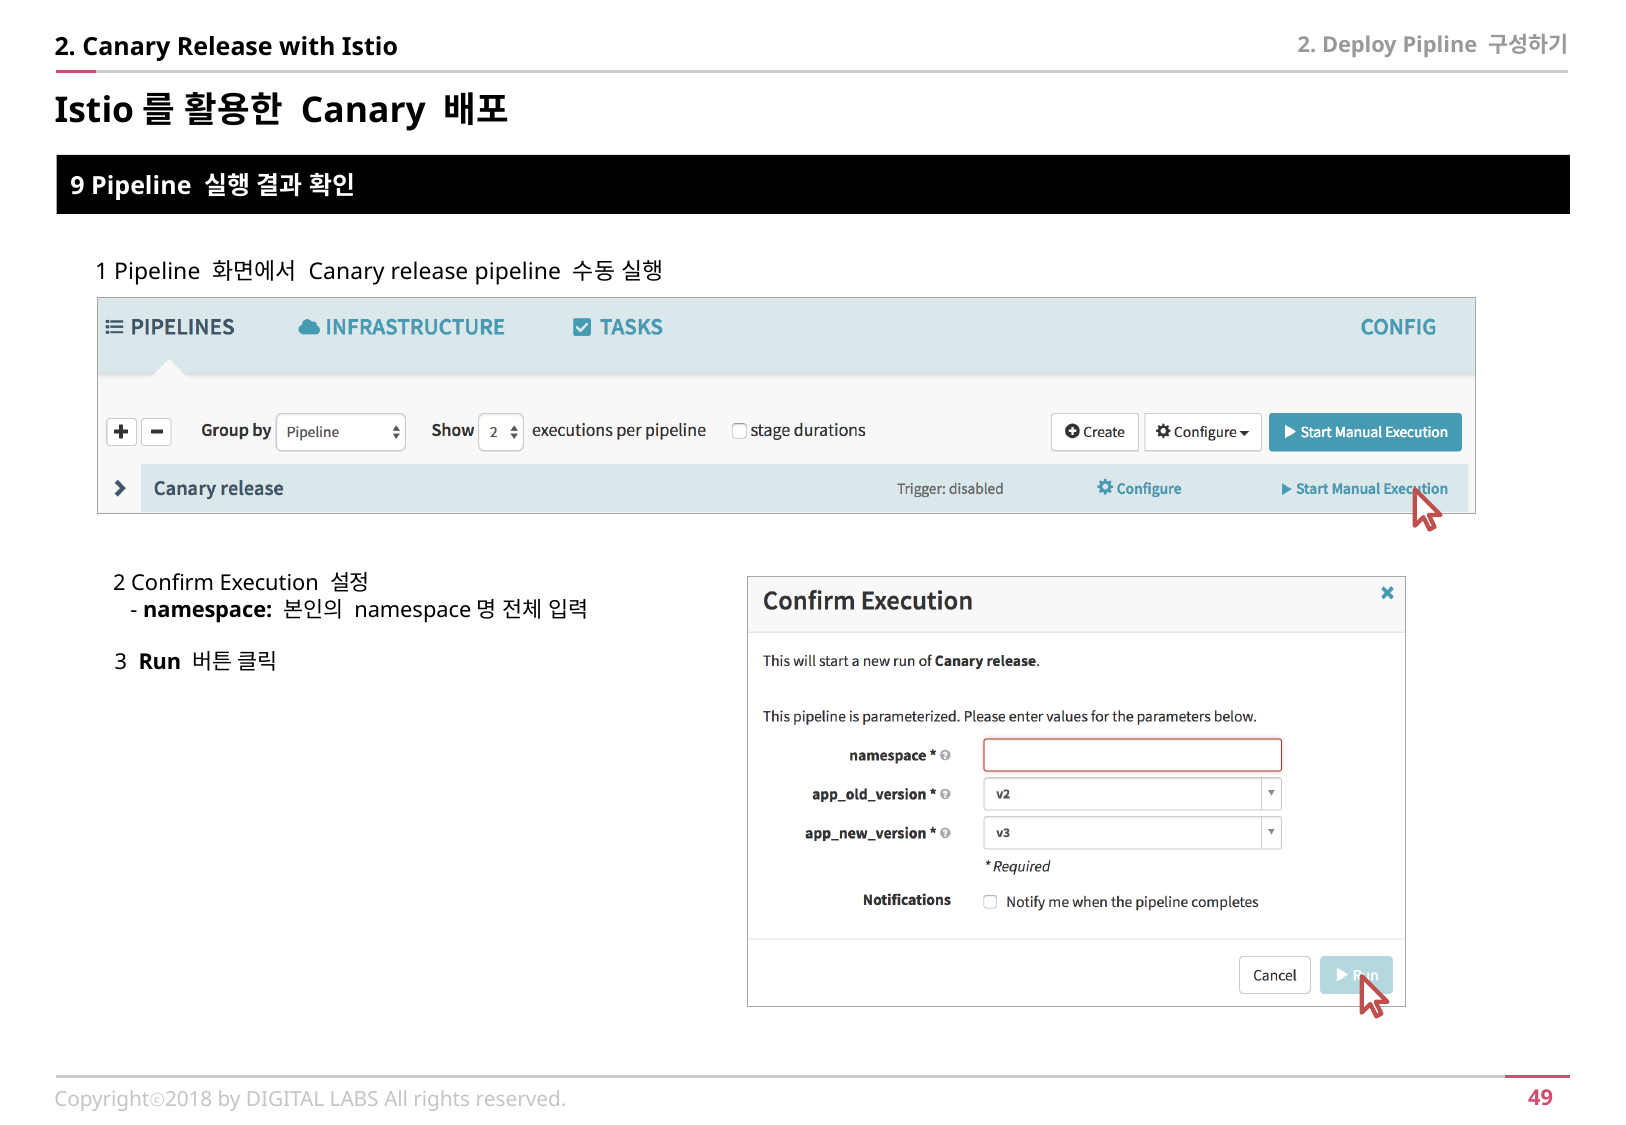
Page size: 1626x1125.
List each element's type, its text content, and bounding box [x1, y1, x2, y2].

list 2. Deploy Pipline 구성하기 [942, 30, 1569, 79]
text_box 1 Pipeline 화면에서 Canary release pipeline 수동 실행 [80, 248, 679, 292]
list 9 Pipeline 실행 결과 확인 [56, 154, 1570, 214]
text_box 3 Run 버튼 클릭 [99, 640, 293, 682]
text_box 2 Confirm Execution 설정 - namespace: 본인의 namespace명 전체 입력 [98, 561, 604, 629]
list 2. Canary Release with Istio [40, 30, 937, 78]
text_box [97, 297, 1476, 530]
picture [747, 576, 1406, 1007]
list Istio를 활용한 Canary 배포 [40, 79, 1569, 144]
footer Copyrightⓒ2018 by DIGITAL LABS All rights reserved. [39, 1072, 895, 1124]
